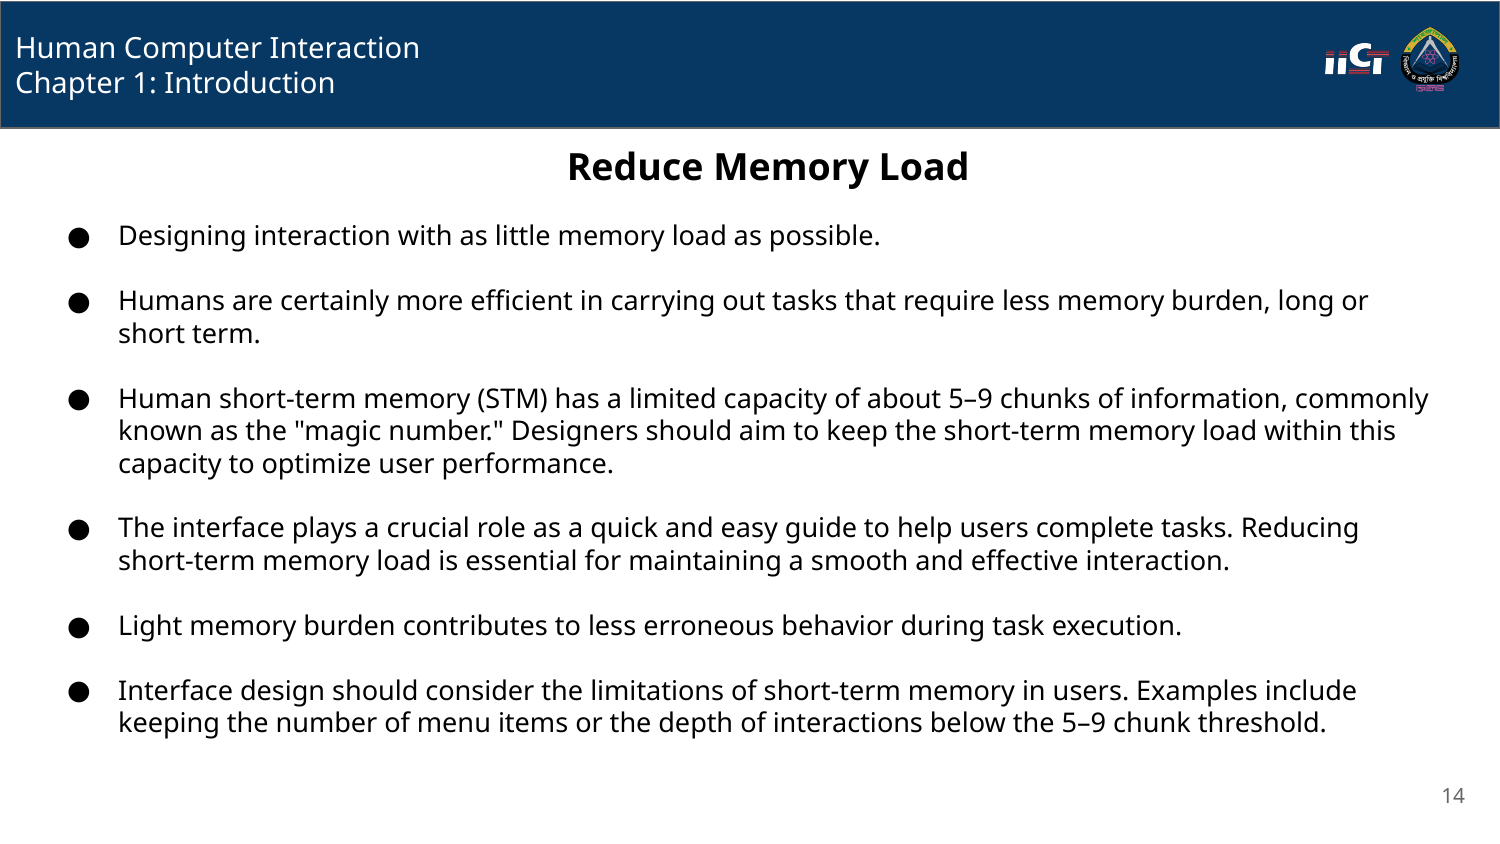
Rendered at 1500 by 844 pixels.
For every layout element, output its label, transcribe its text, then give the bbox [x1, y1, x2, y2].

slide_number ‹#› [1389, 764, 1480, 830]
text_box Designing interaction with as little memory load as possible. Humans are certainly more efficient in carrying out tasks that require less memory burden, long or short term. Human short-term memory (STM) has a limited capacity of about 5–9 chunks of information, commonly known as the "magic number." Designers should aim to keep the short-term memory load within this capacity to optimize user performance. The interface plays a crucial role as a quick and easy guide to help users complete tasks. Reducing short-term memory load is essential for maintaining a smooth and effective interaction. Light memory burden contributes to less erroneous behavior during task execution. Interface design should consider the limitations of short-term memory in users. Examples include keeping the number of menu items or the depth of interactions below the 5–9 chunk threshold. [28, 203, 1455, 780]
text_box Reduce Memory Load [93, 127, 1443, 203]
text_box Human Computer Interaction Chapter 1: Introduction [0, 1, 1500, 128]
picture [1399, 26, 1460, 92]
picture [1324, 43, 1391, 75]
